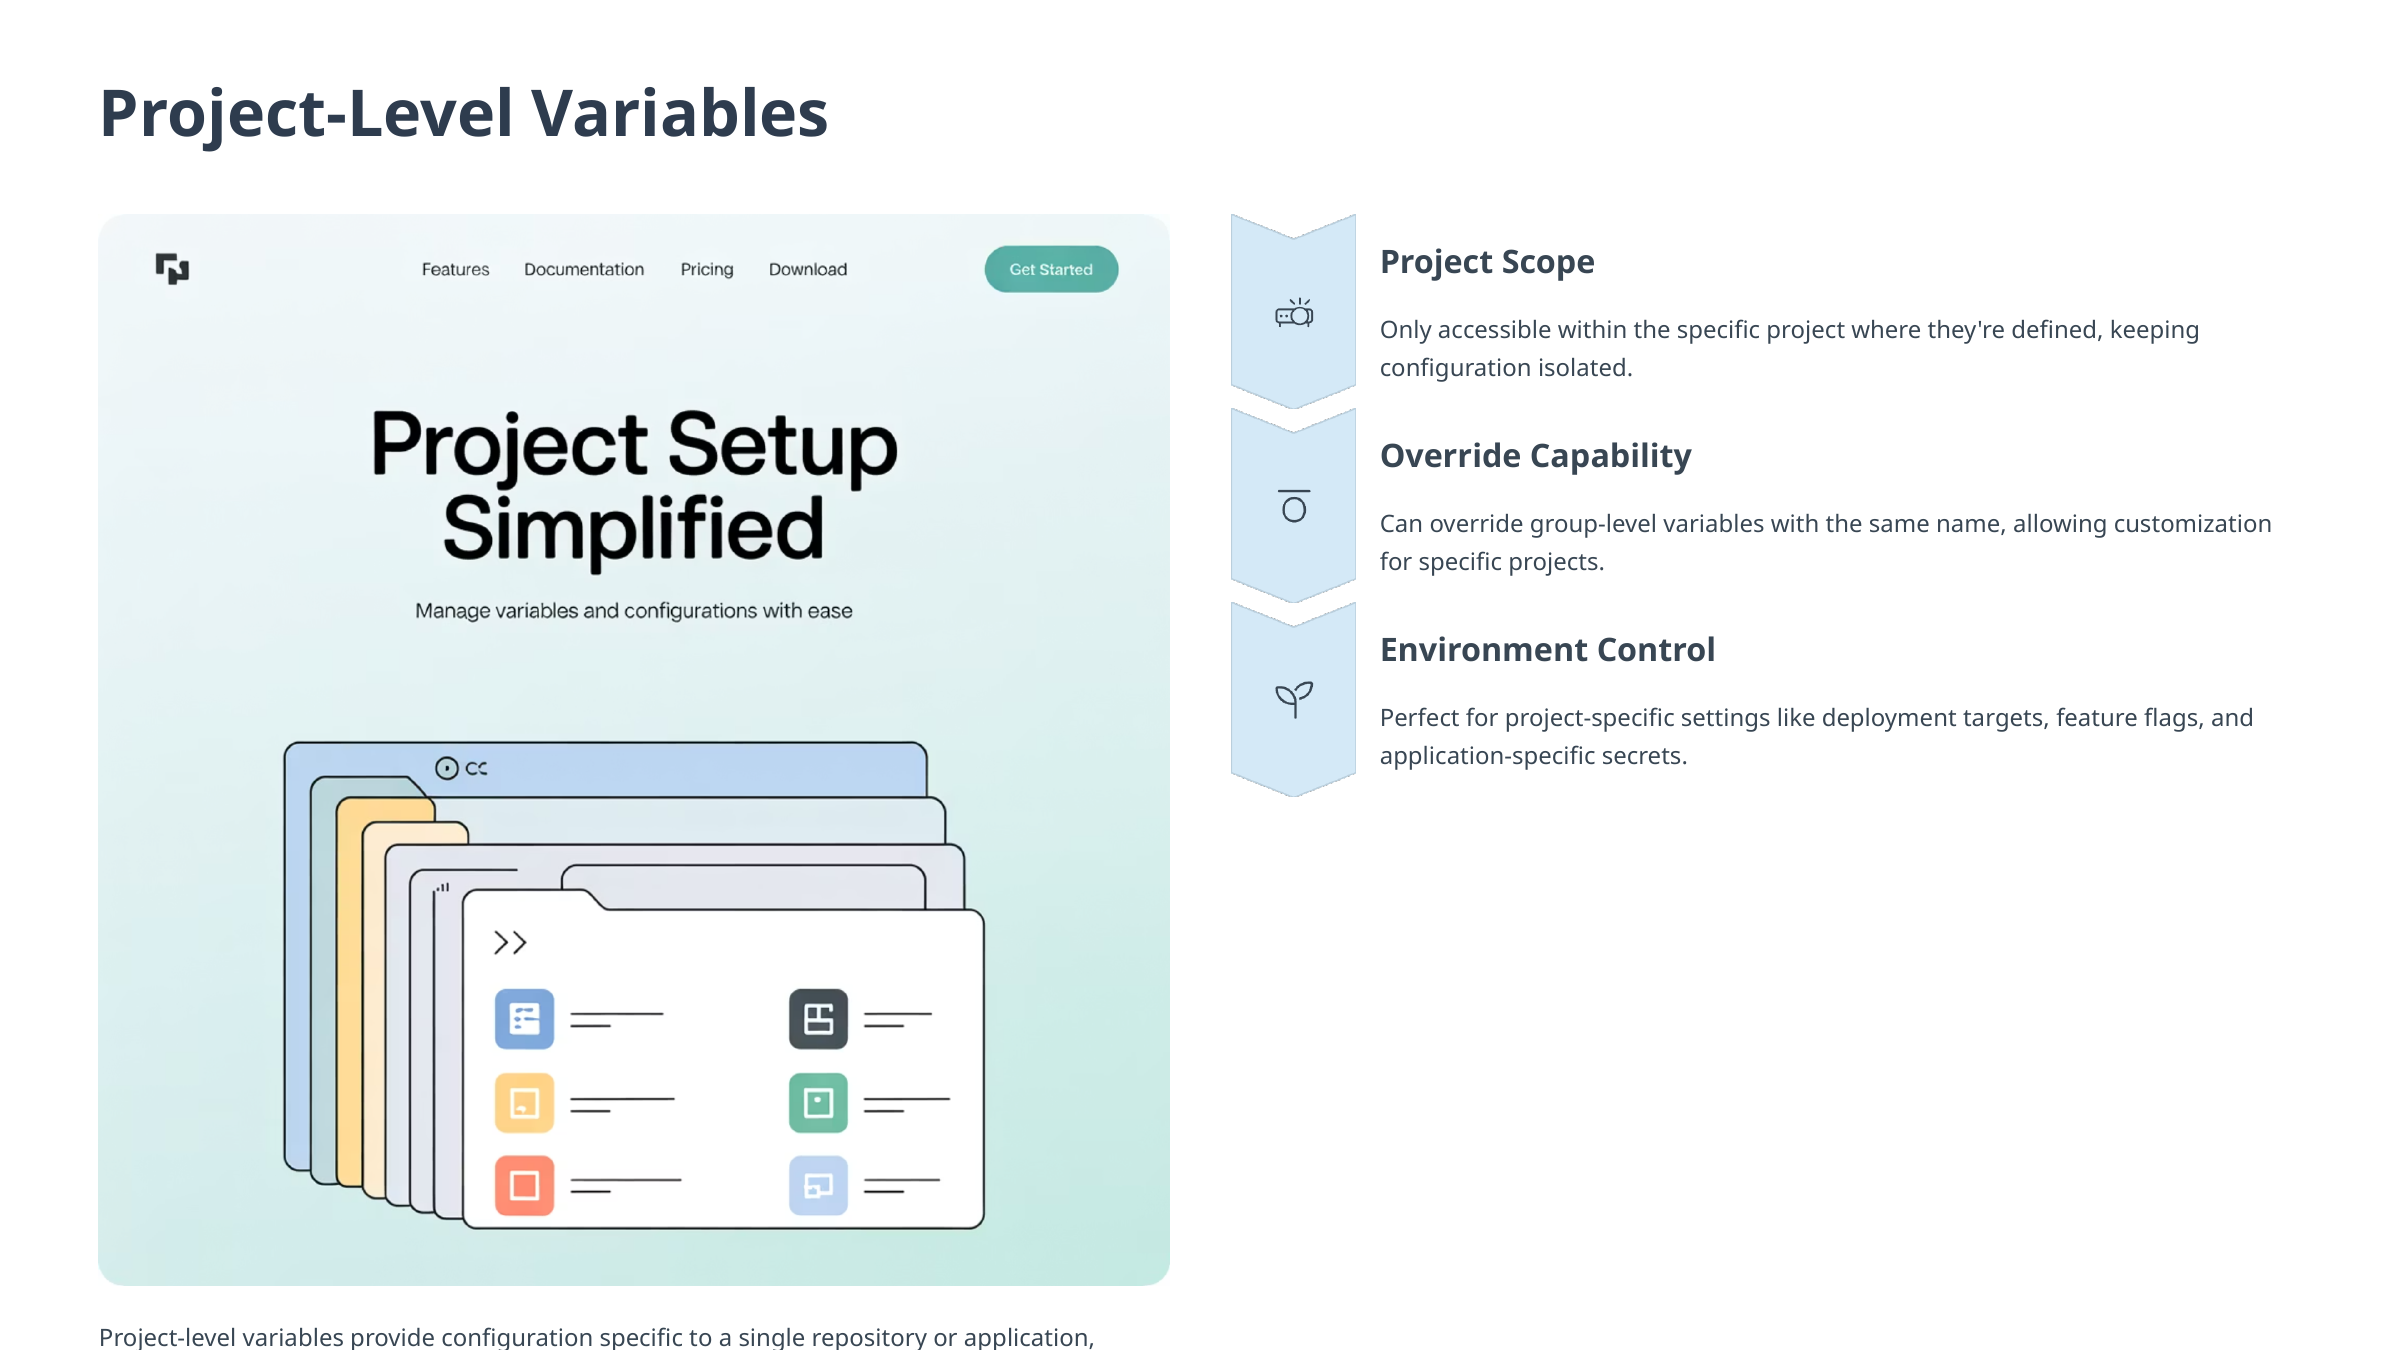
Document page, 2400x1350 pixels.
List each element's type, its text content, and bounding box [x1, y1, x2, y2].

text_box Project Scope [1379, 238, 1706, 280]
text_box Perfect for project-specific settings like deployment targets, feature flags, and application-specific secrets. [1379, 692, 2303, 772]
text_box Only accessible within the specific project where they're defined, keeping configuration isolated. [1379, 304, 2303, 384]
text_box Can override group-level variables with the same name, allowing customization for specific projects. [1379, 498, 2303, 578]
picture [98, 214, 1170, 1286]
text_box Environment Control [1379, 626, 1706, 668]
text_box Override Capability [1379, 432, 1706, 474]
text_box Project-level variables provide configuration specific to a single repository or application, giving you granular control over your deployment environment. [98, 1312, 1170, 1350]
picture [1231, 214, 1356, 797]
text_box Project-Level Variables [98, 67, 771, 150]
